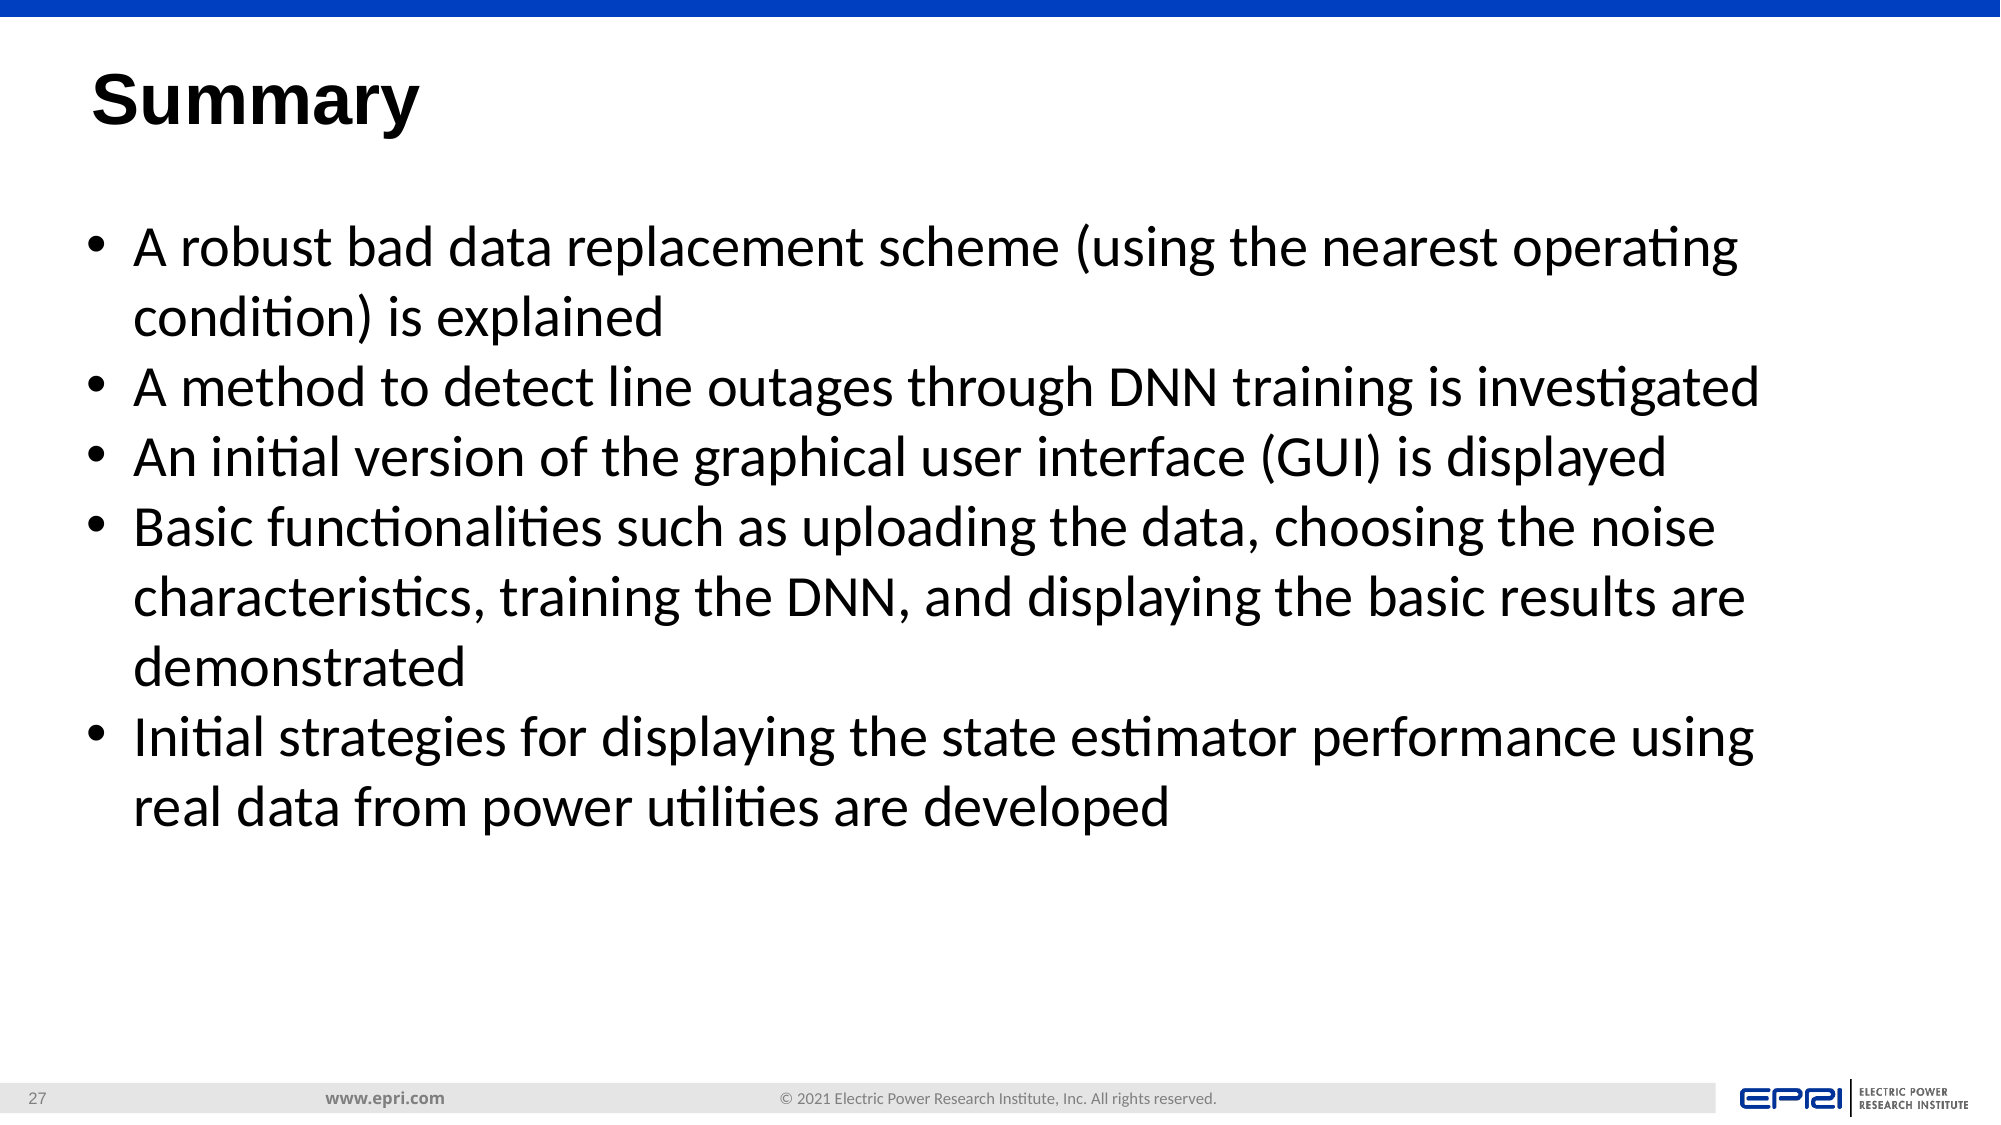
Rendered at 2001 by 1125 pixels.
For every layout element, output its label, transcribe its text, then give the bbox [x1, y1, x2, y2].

picture [1740, 1079, 1968, 1117]
text_box Summary [71, 32, 2000, 160]
text_box A robust bad data replacement scheme (using the nearest operating condition) is explained A method to detect line outages through DNN training is investigated An initial version of the graphical user interface (GUI) is displayed Basic functionalities such as uploading the data, choosing the noise characteristics, training the DNN, and displaying the basic results are demonstrated Initial strategies for displaying the state estimator performance using real data from power utilities are developed [71, 200, 1853, 906]
